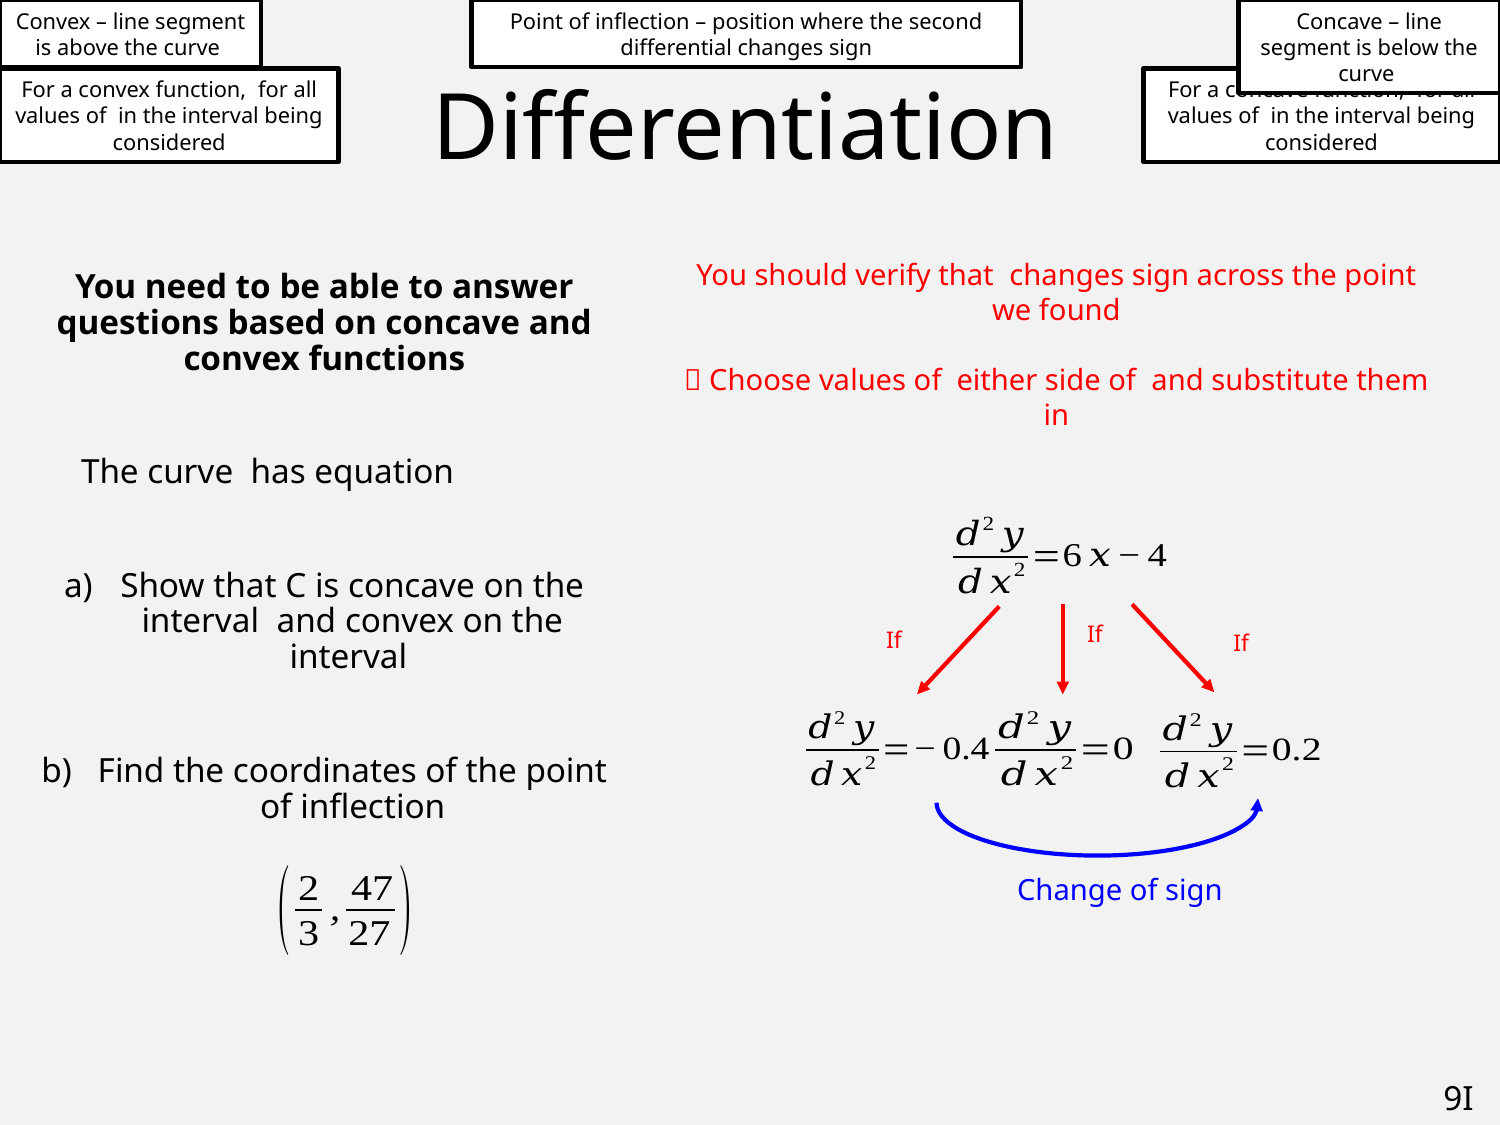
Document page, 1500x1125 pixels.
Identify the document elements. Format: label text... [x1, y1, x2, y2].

text_box Concave – line segment is below the curve [1238, 0, 1500, 94]
text_box Point of inflection – position where the second differential changes sign [471, 0, 1022, 68]
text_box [917, 606, 1000, 695]
text_box Change of sign [984, 863, 1256, 914]
title Differentiation [98, 21, 1393, 239]
text_box 9I [1428, 1069, 1500, 1125]
text_box [936, 798, 1263, 857]
text_box Convex – line segment is above the curve [0, 0, 262, 68]
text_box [1132, 604, 1215, 693]
